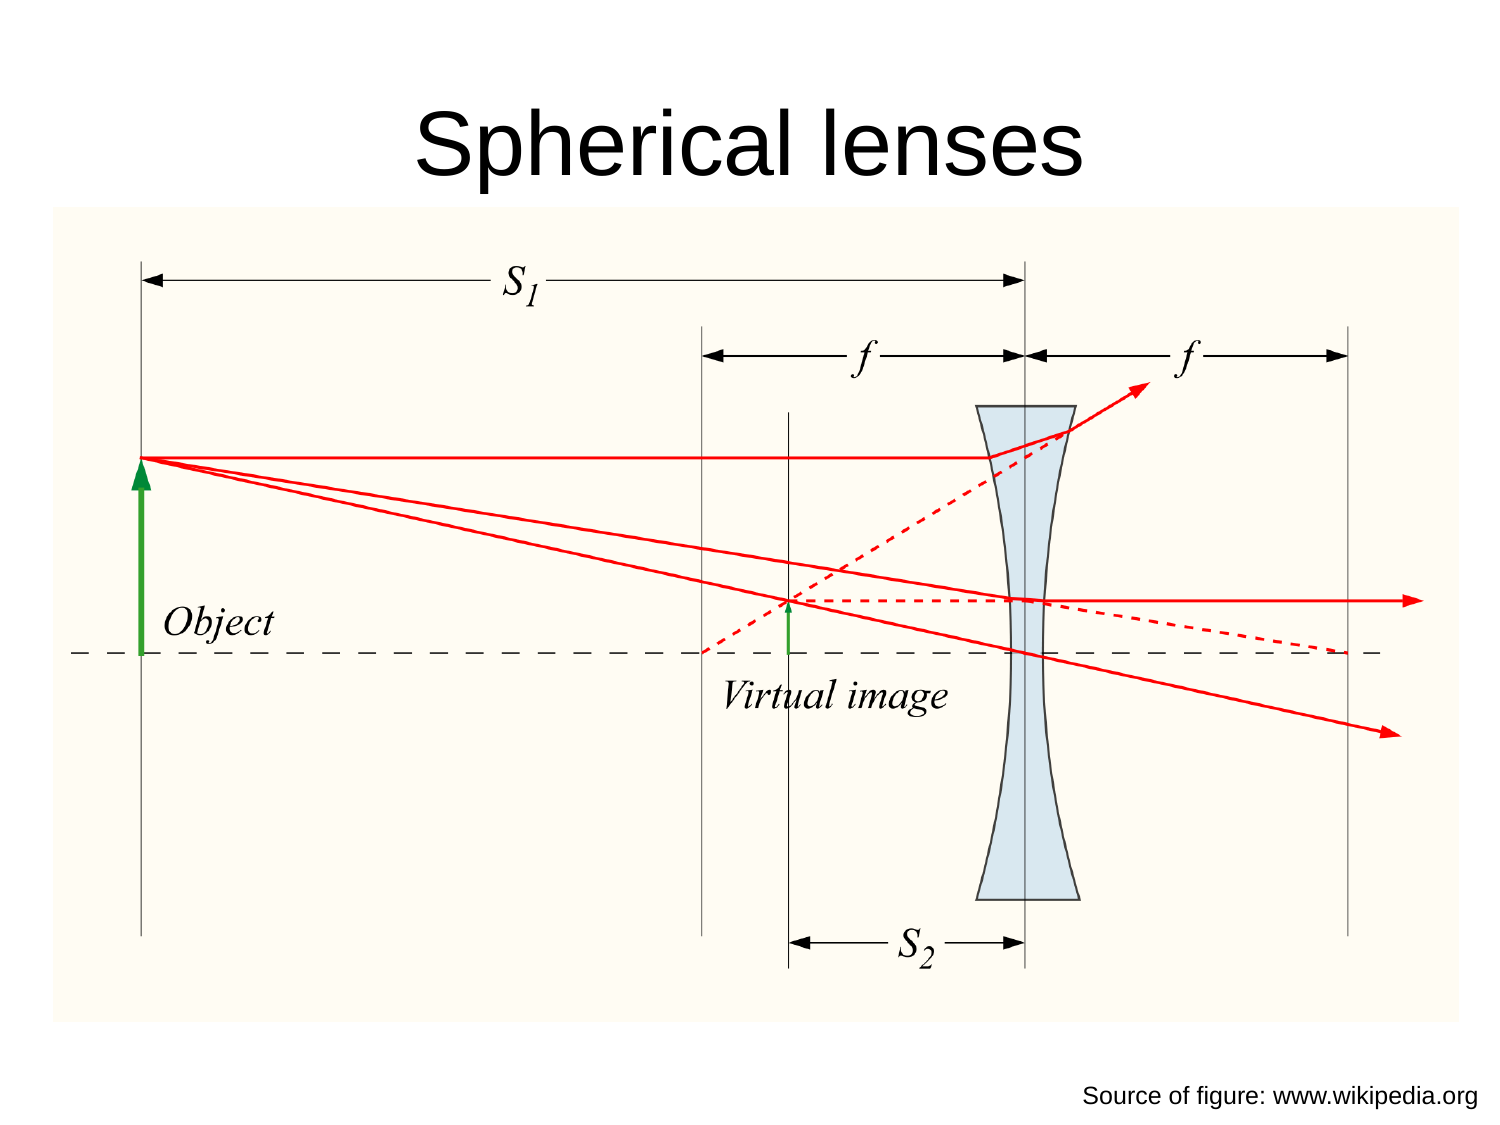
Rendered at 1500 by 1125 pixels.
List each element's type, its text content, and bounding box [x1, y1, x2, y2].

picture [52, 207, 1460, 1022]
text_box Spherical lenses [74, 45, 1425, 206]
text_box Source of figure: www.wikipedia.org [1067, 1072, 1495, 1118]
